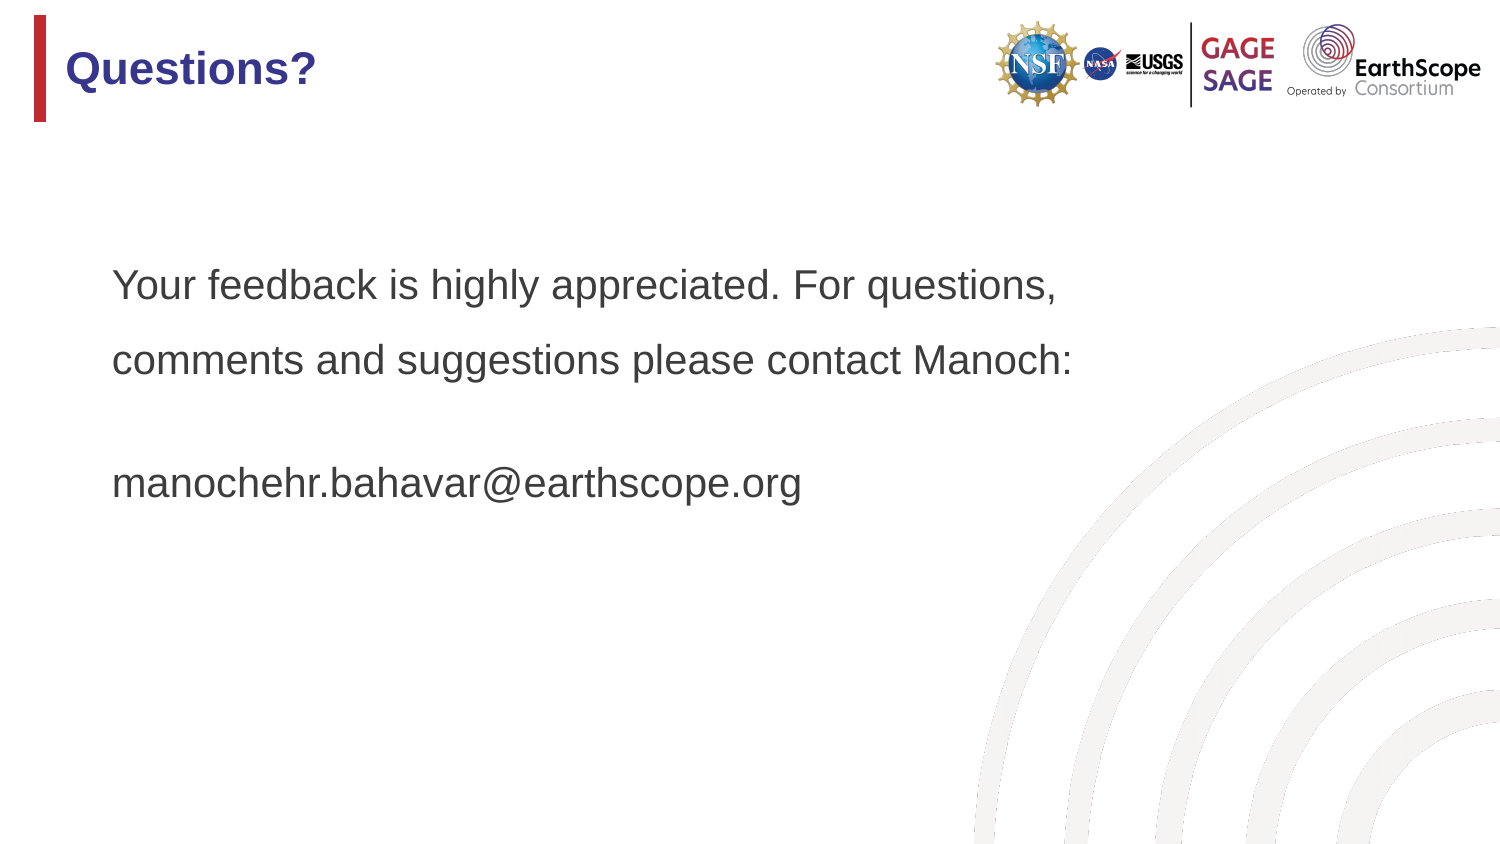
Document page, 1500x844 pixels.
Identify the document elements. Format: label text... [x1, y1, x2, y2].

title Questions? [54, 16, 990, 124]
list Your feedback is highly appreciated. For questions, comments and suggestions please contact Manoch: manochehr.bahavar@earthscope.org [100, 227, 1257, 538]
picture [990, 16, 1488, 112]
picture [885, 229, 1500, 844]
